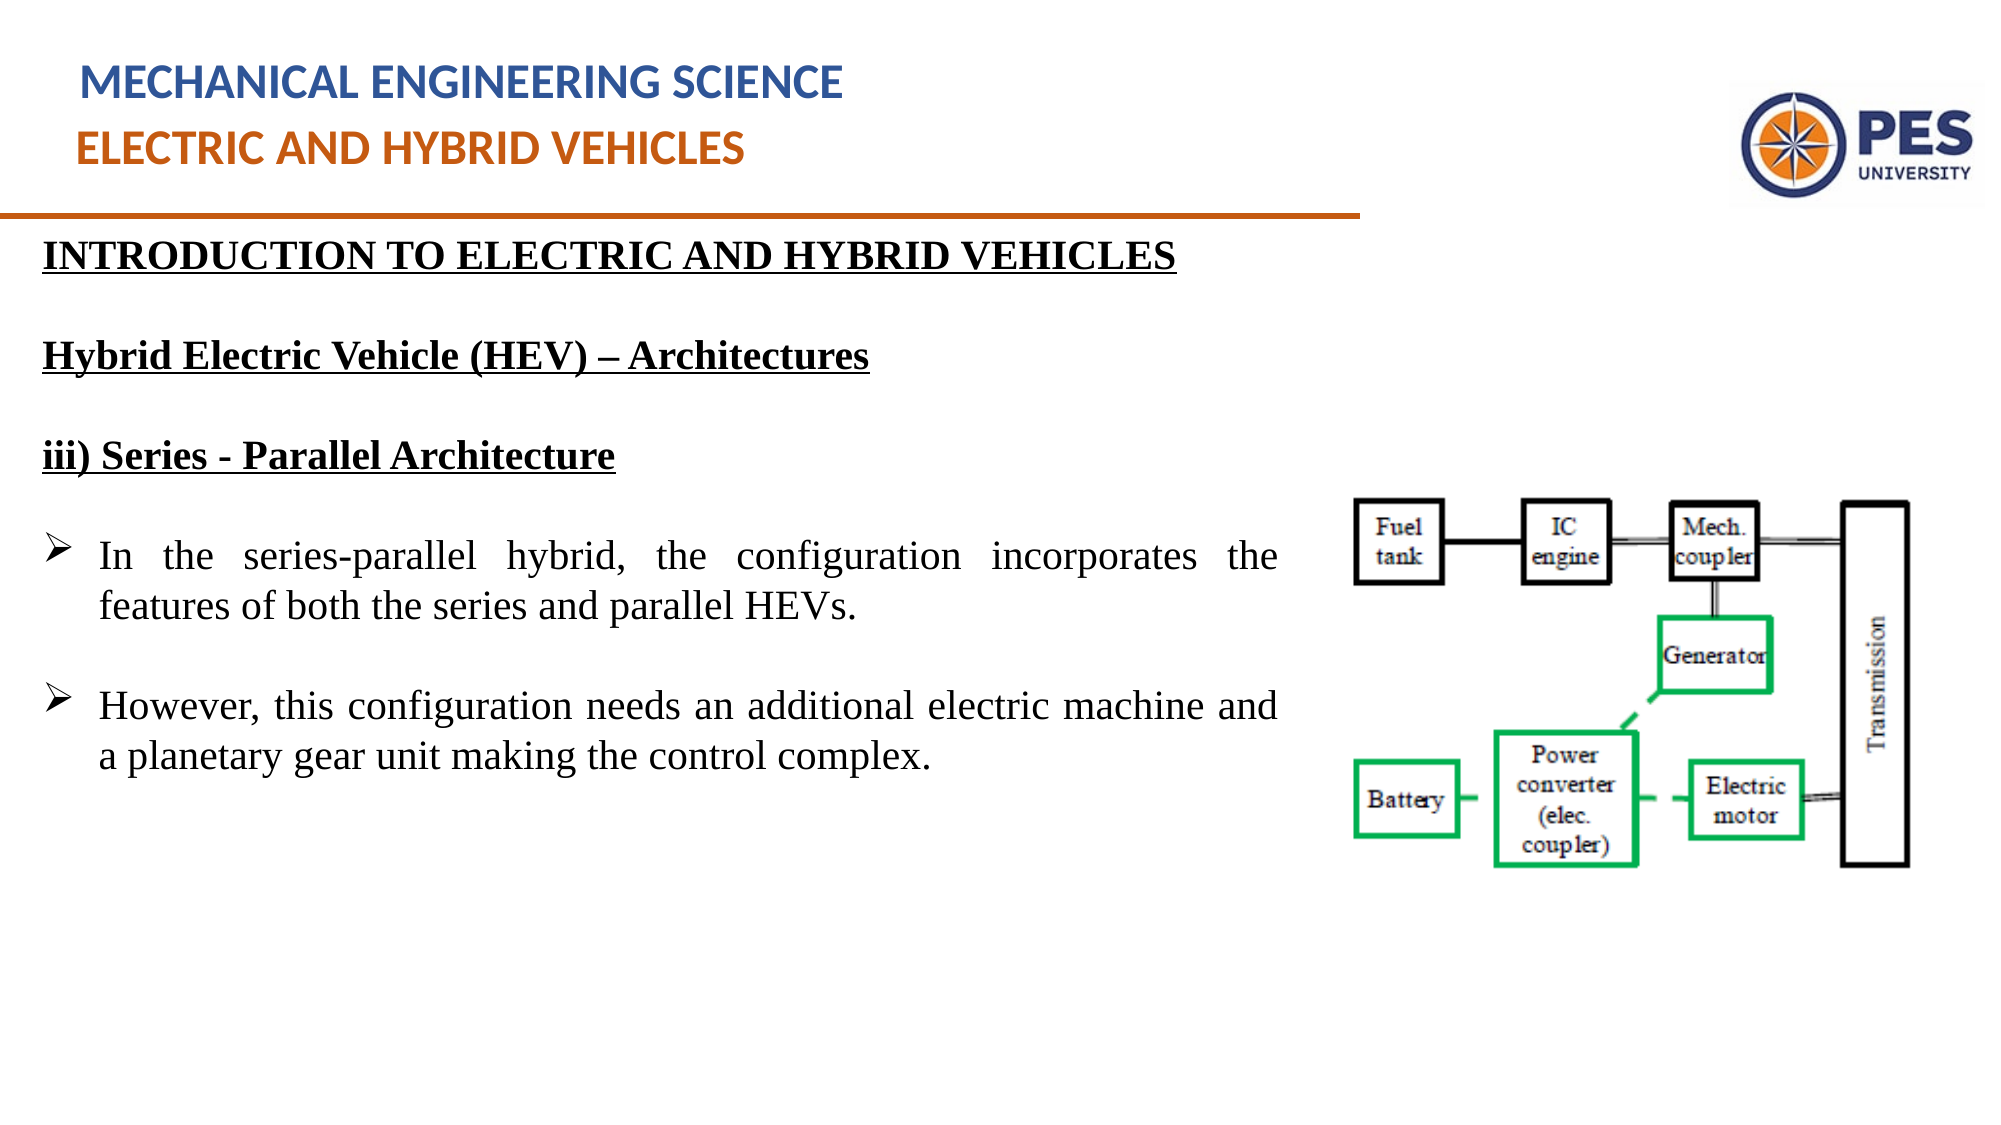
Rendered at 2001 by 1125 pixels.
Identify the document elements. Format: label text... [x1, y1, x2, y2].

text_box MECHANICAL ENGINEERING SCIENCE [64, 41, 1295, 106]
picture [1317, 479, 1965, 884]
picture [1729, 17, 1985, 273]
text_box INTRODUCTION TO ELECTRIC AND HYBRID VEHICLES Hybrid Electric Vehicle (HEV) – Architectures iii) Series - Parallel Architecture In the series-parallel hybrid, the configuration incorporates the features of both the series and parallel HEVs. However, this configuration needs an additional electric machine and a planetary gear unit making the control complex. [27, 220, 1295, 1125]
text_box ELECTRIC AND HYBRID VEHICLES [60, 106, 1374, 182]
